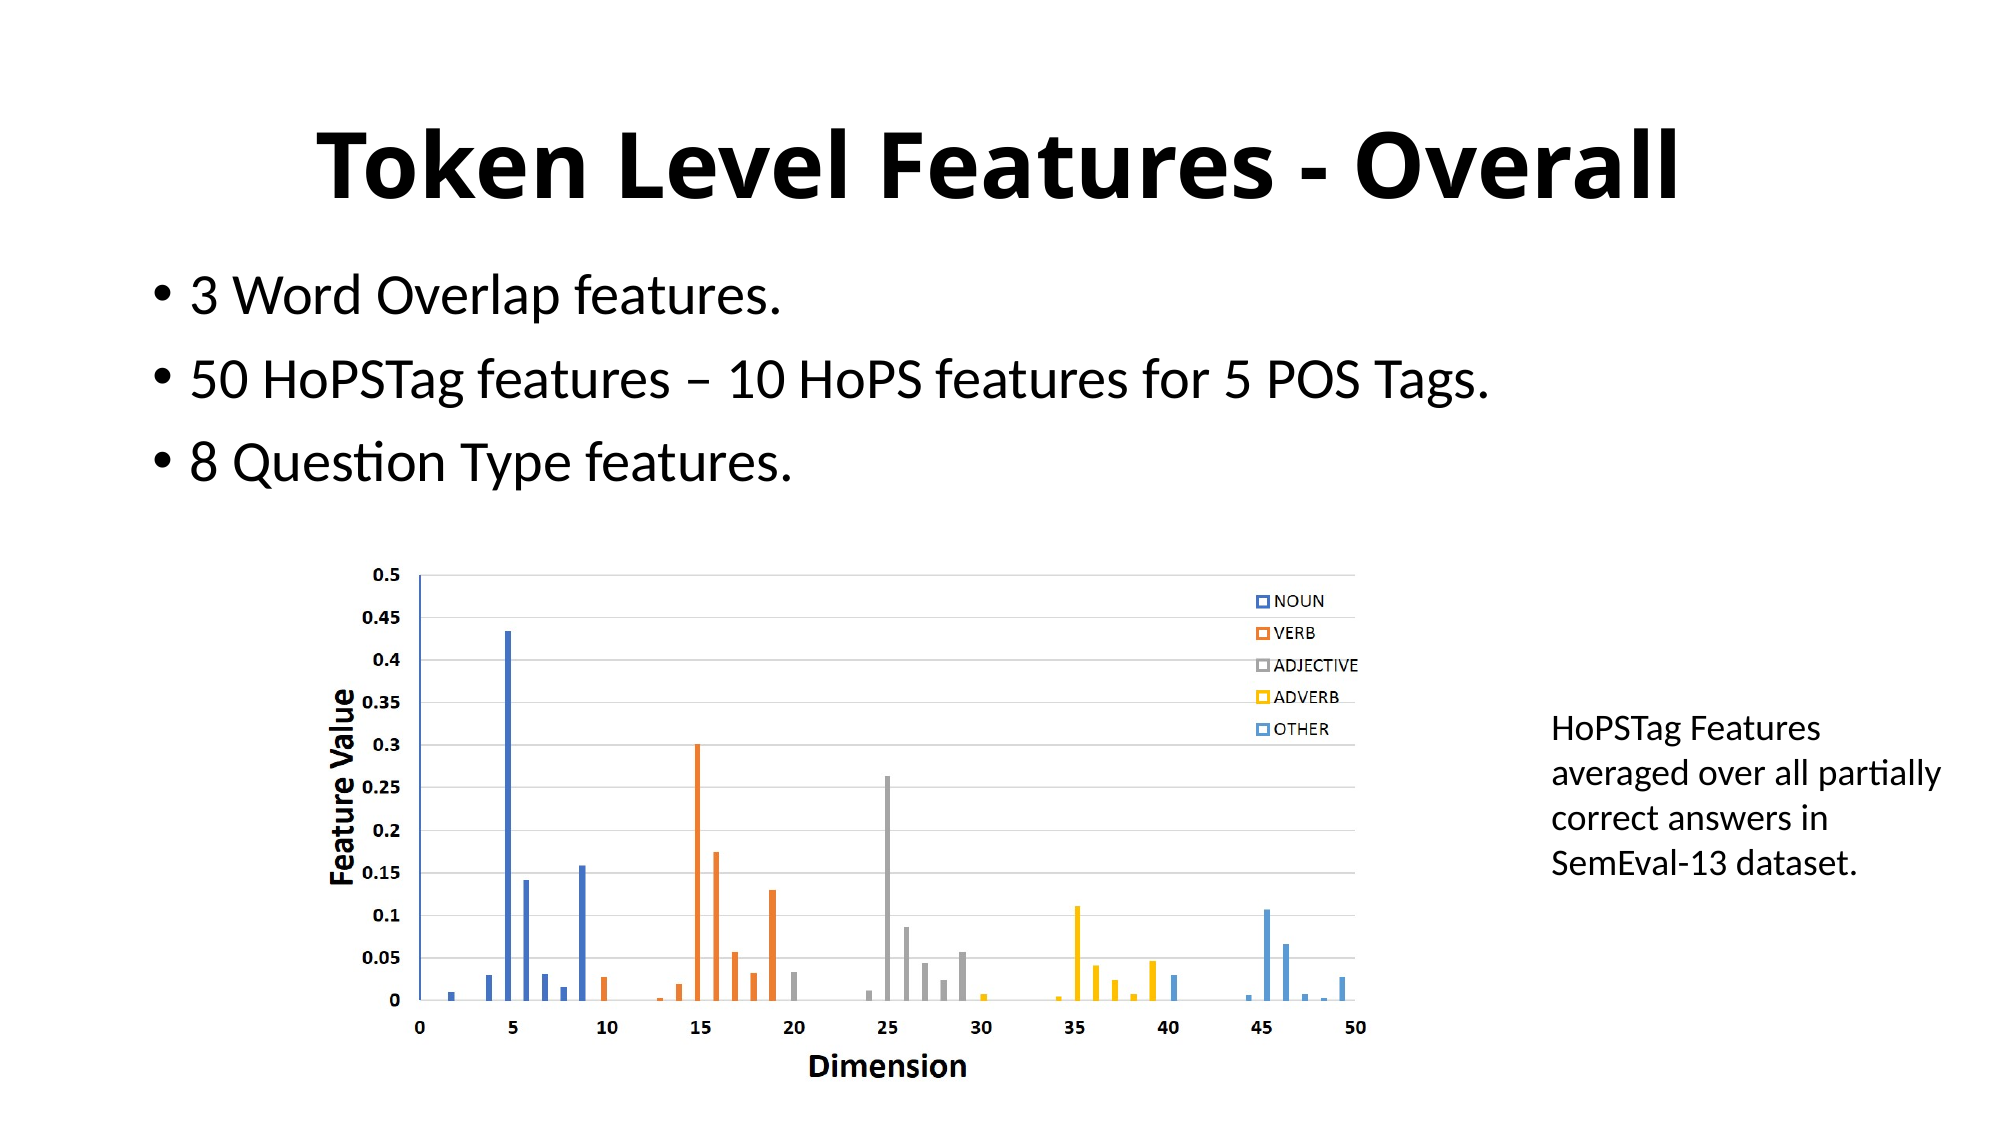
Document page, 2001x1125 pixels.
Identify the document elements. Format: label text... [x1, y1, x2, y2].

text_box HoPSTag Features averaged over all partially correct answers in SemEval-13 dataset. [1536, 695, 1963, 891]
list 3 Word Overlap features. 50 HoPSTag features – 10 HoPS features for 5 POS Tags. 8 Question Type features. [137, 256, 1863, 971]
picture [315, 499, 1398, 1100]
title Token Level Features - Overall [137, 59, 1863, 256]
